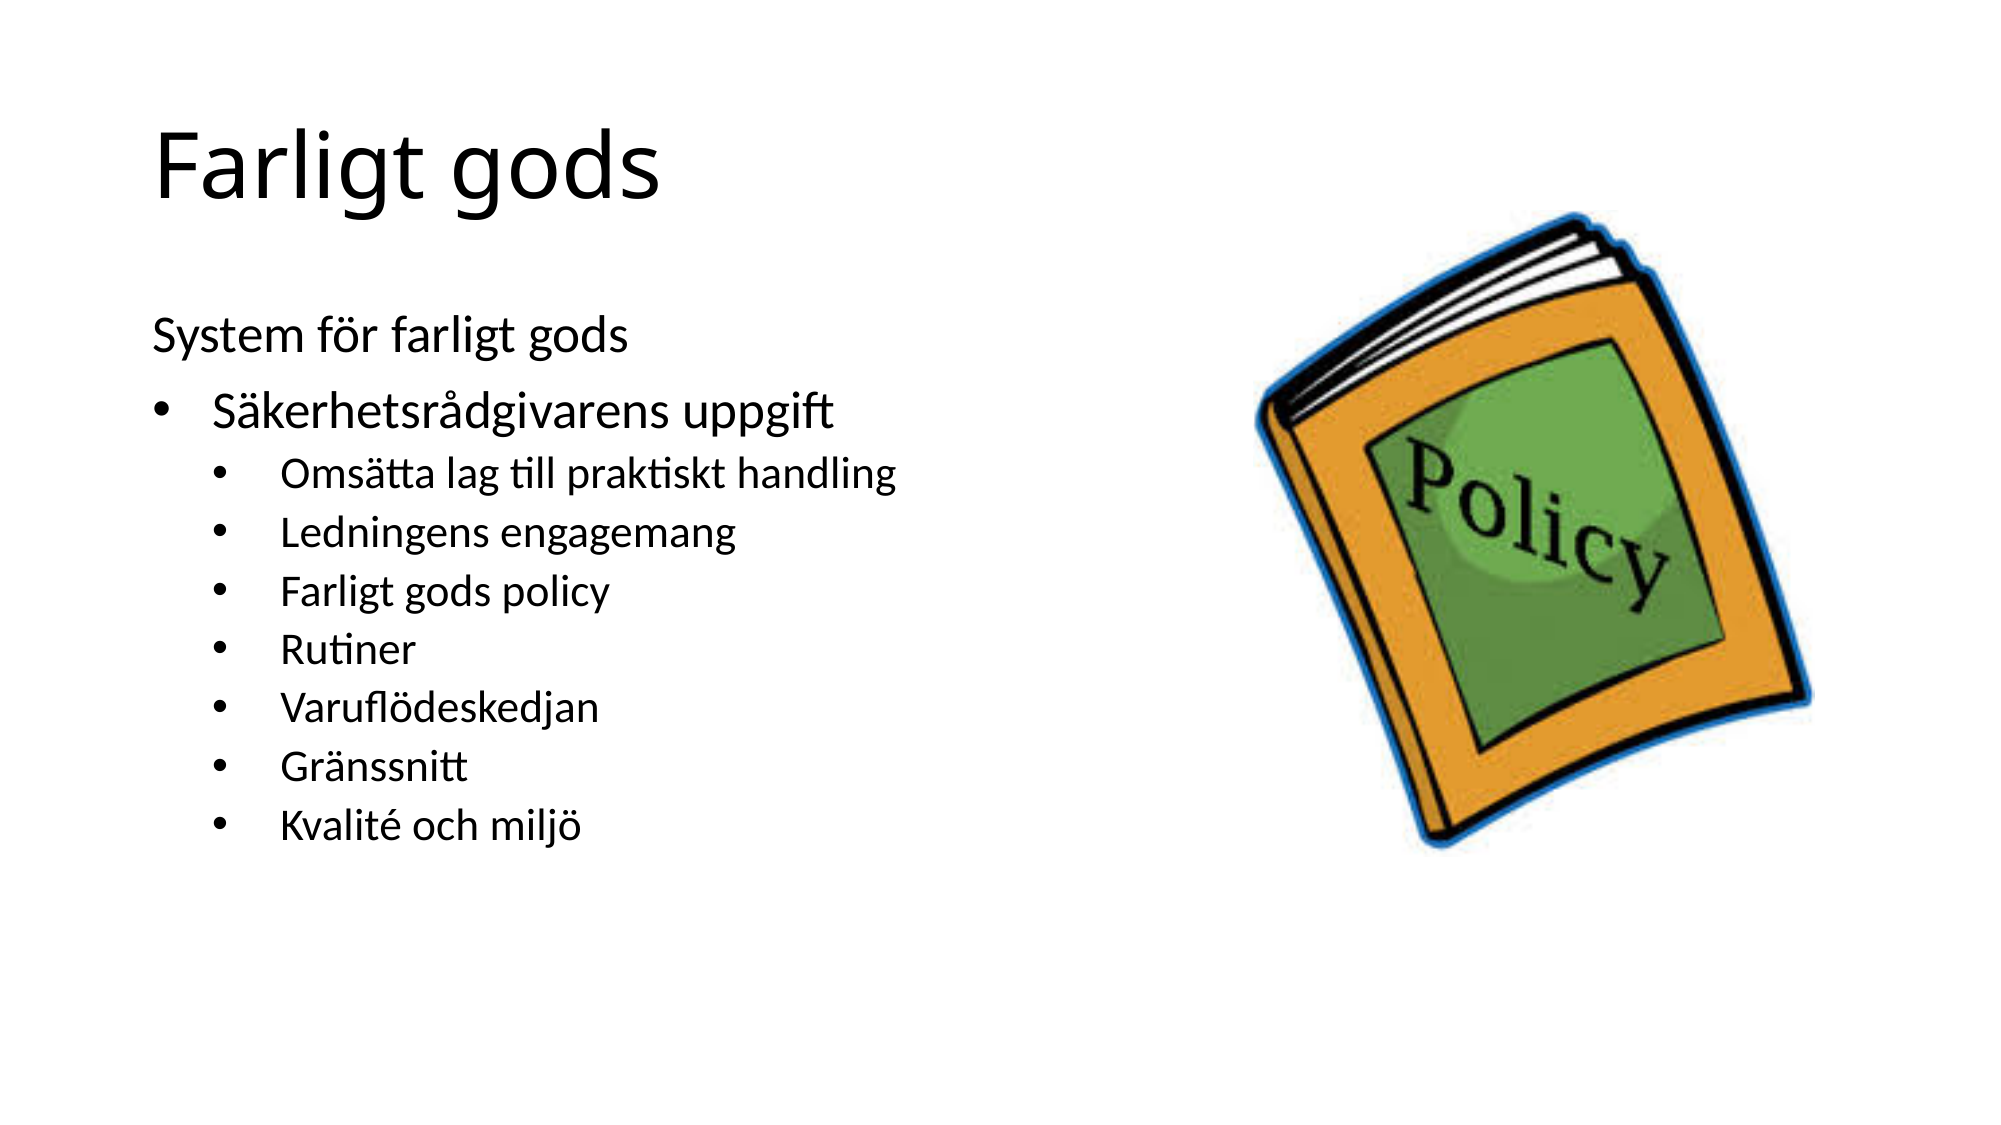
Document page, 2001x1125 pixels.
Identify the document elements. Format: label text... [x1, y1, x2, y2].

title Farligt gods [137, 59, 1863, 278]
list System för farligt gods Säkerhetsrådgivarens uppgift Omsätta lag till praktiskt handling Ledningens engagemang Farligt gods policy Rutiner Varuflödeskedjan Gränssnitt Kvalité och miljö [137, 299, 1863, 1014]
picture [1253, 210, 1815, 857]
